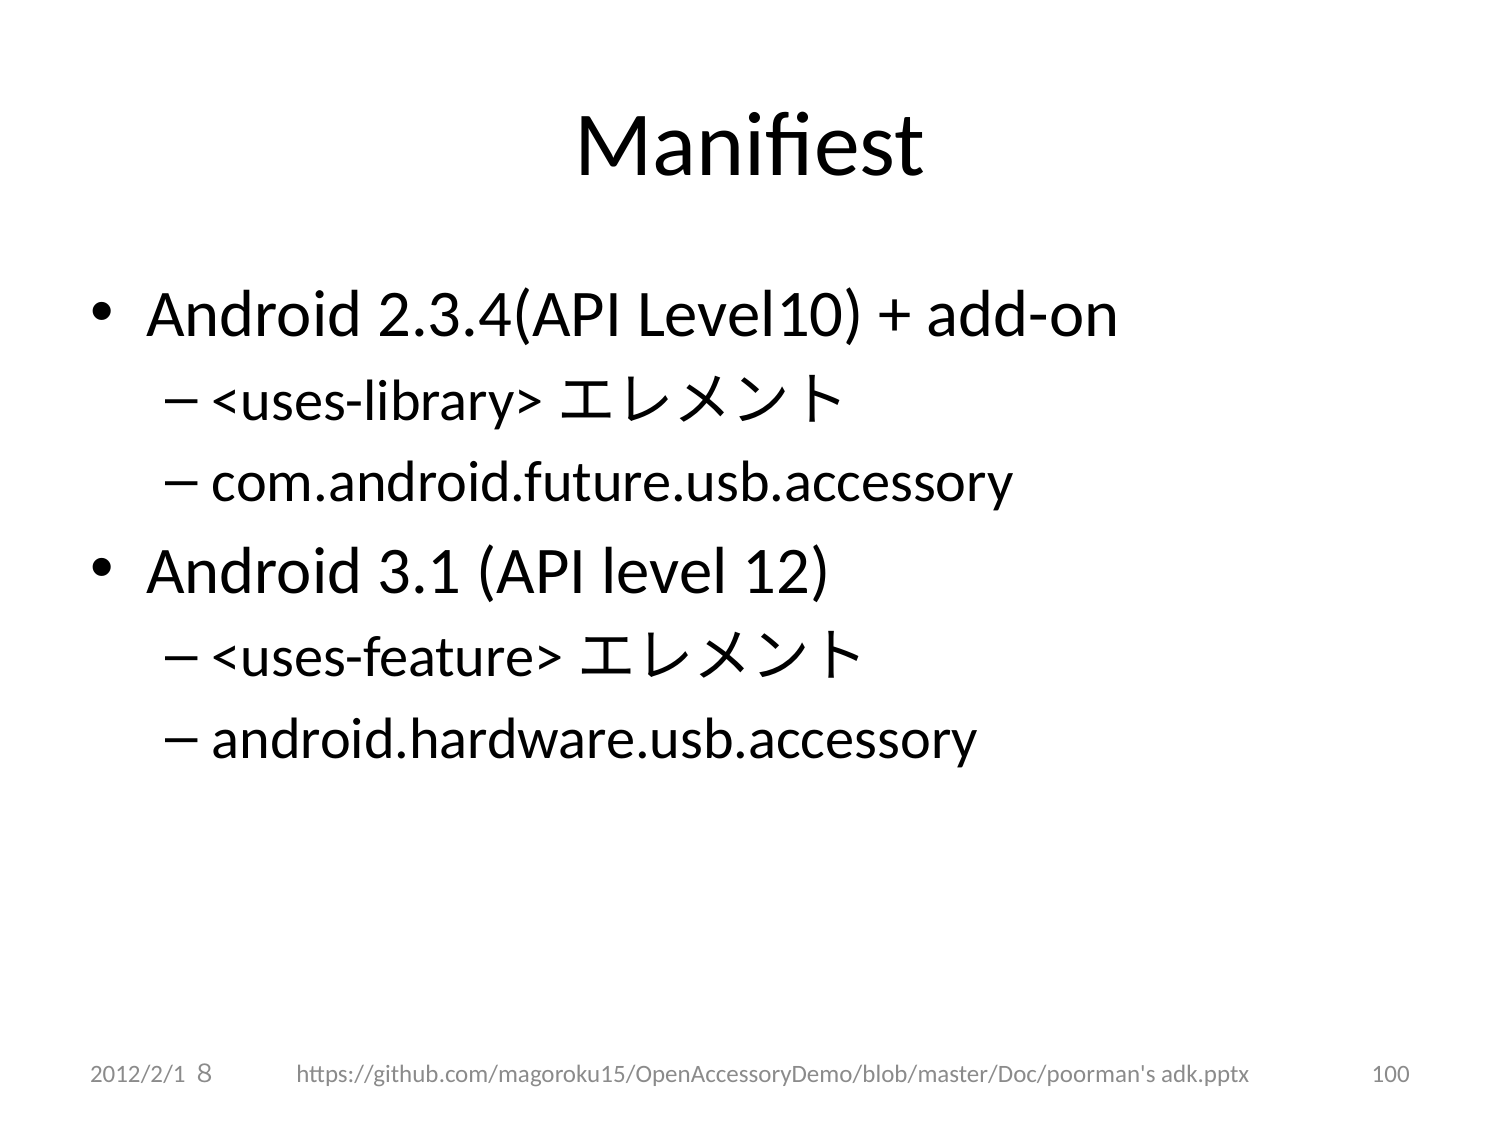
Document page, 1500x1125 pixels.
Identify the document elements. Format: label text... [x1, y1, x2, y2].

list Android 2.3.4(API Level10) + add-on <uses-library>エレメント com.android.future.usb.accessory Android 3.1 (API level 12) <uses-feature>エレメント android.hardware.usb.accessory [75, 262, 1425, 1005]
slide_number 100 [1306, 1042, 1425, 1103]
footer https://github.com/magoroku15/OpenAccessoryDemo/blob/master/Doc/poorman's adk.pptx [242, 1042, 1306, 1103]
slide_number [75, 1042, 242, 1103]
title Manifiest [75, 45, 1425, 233]
